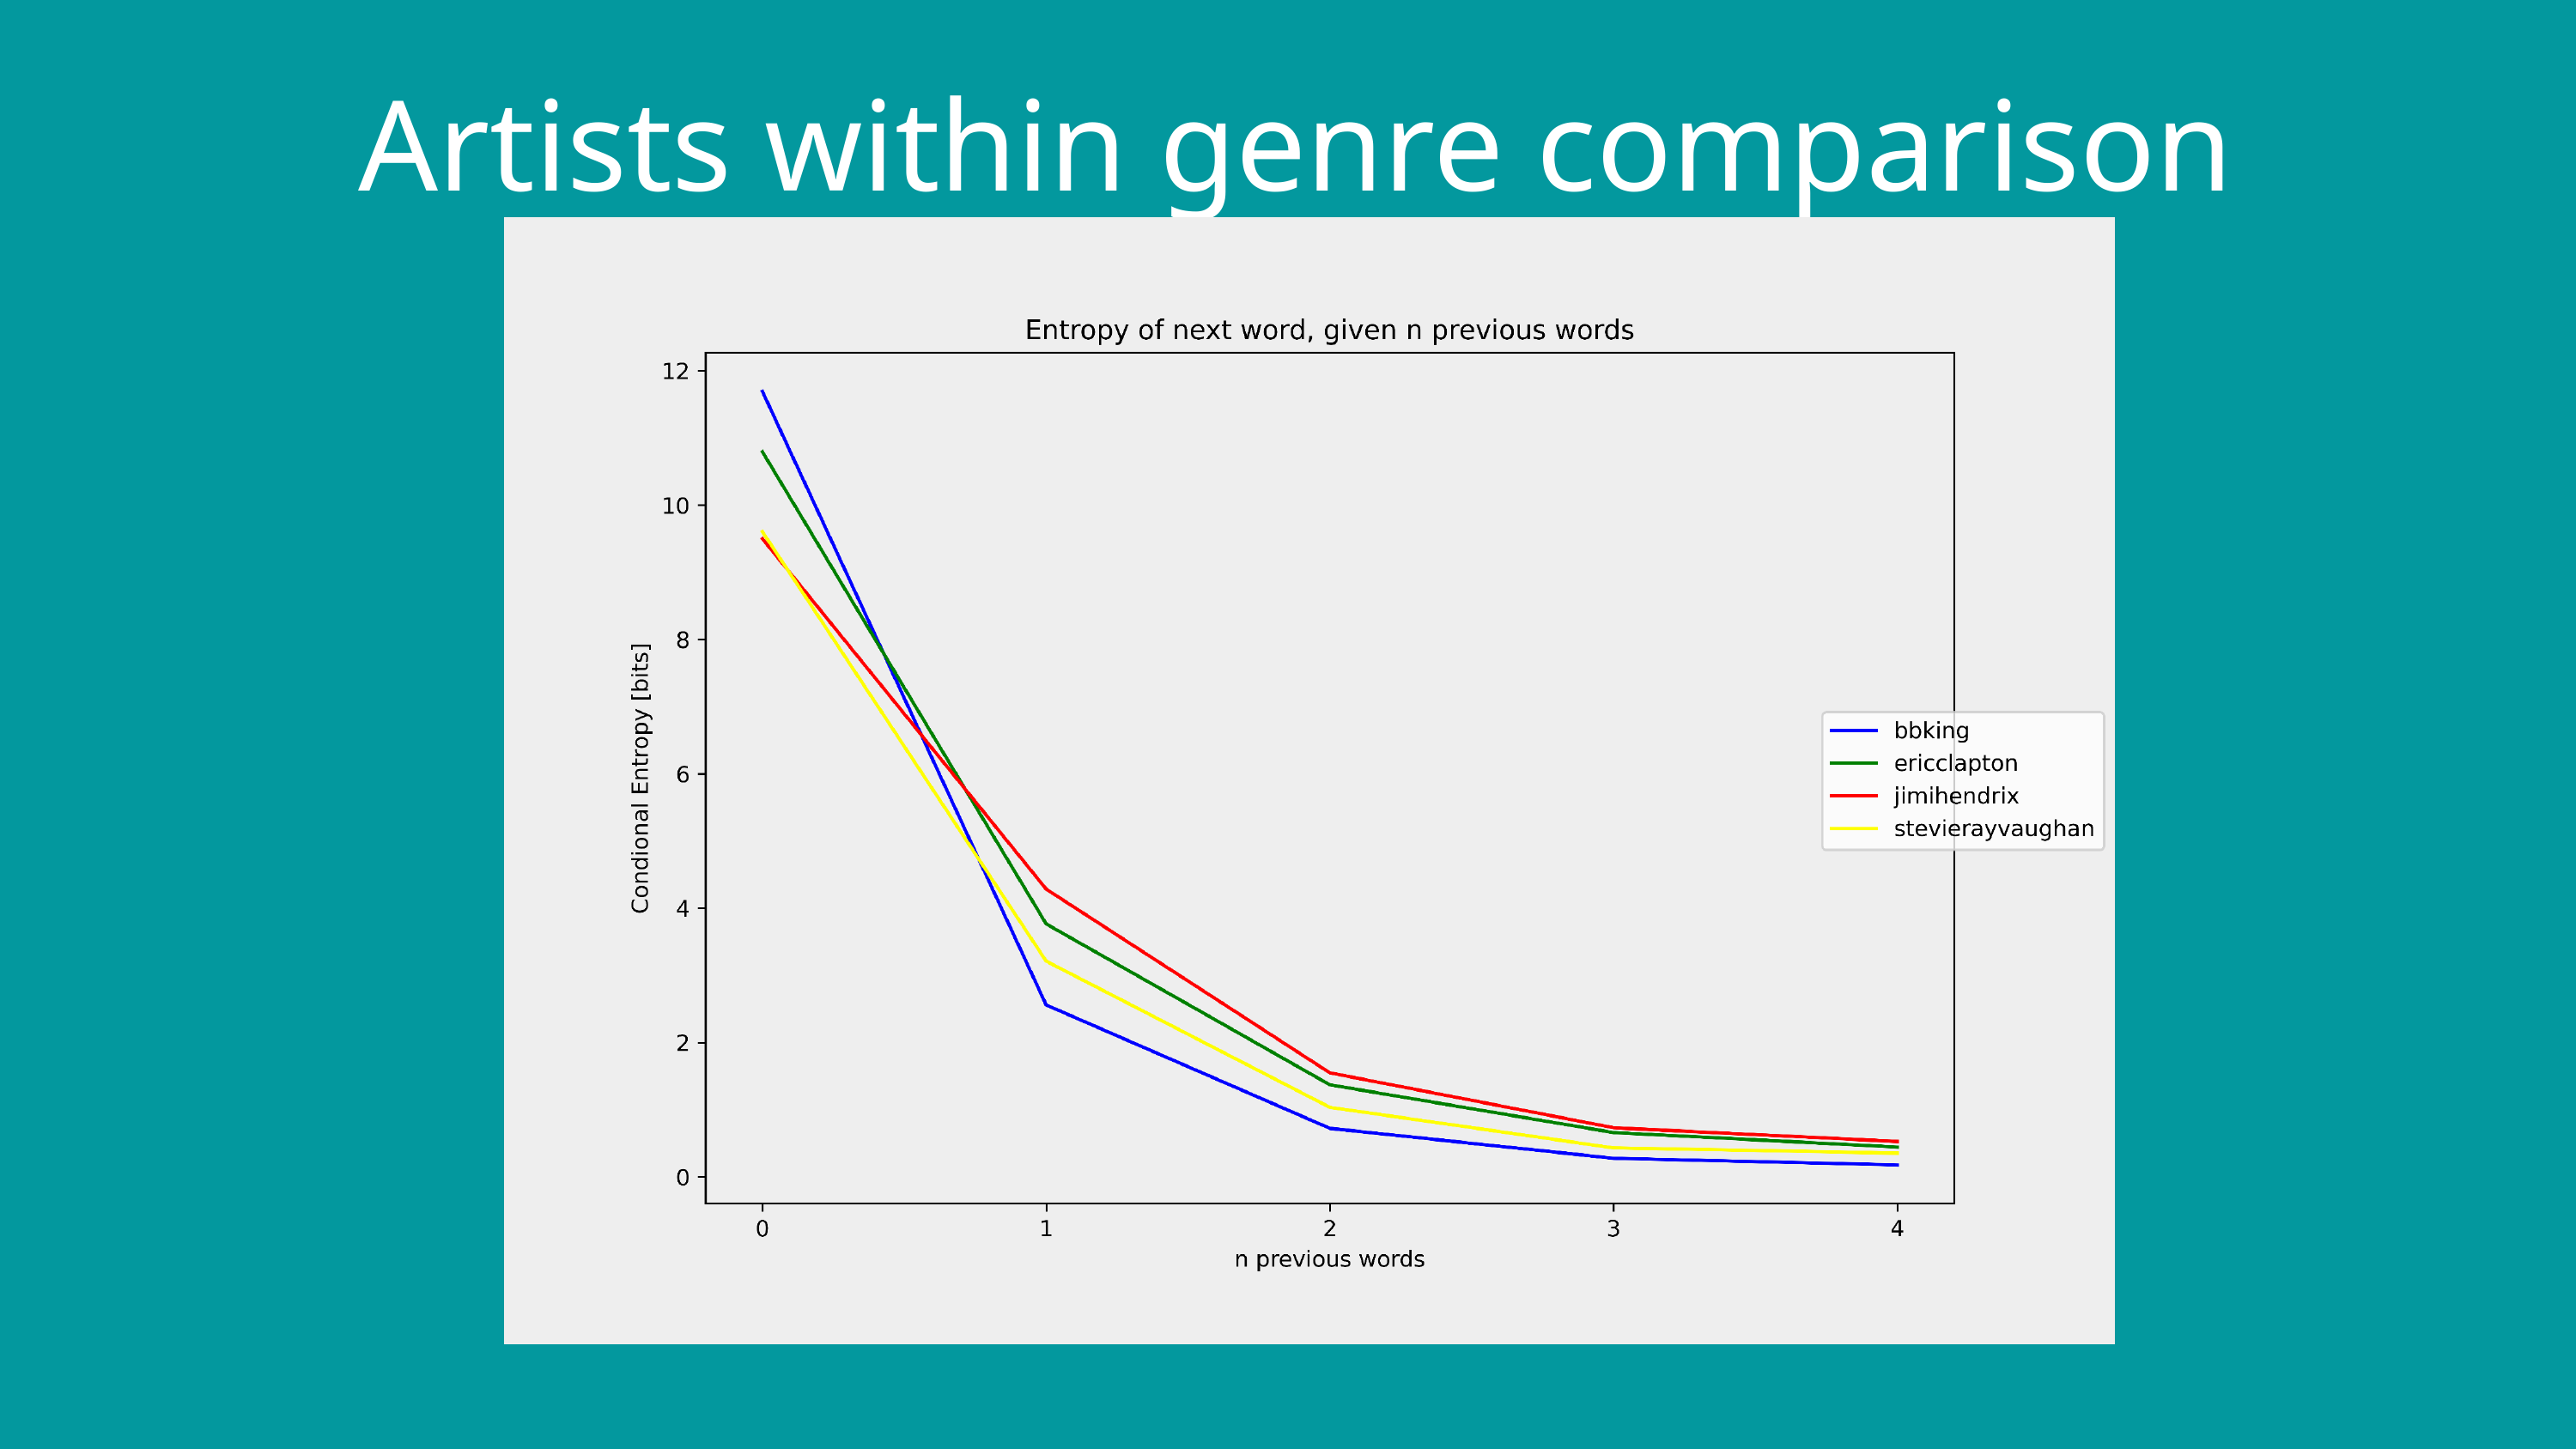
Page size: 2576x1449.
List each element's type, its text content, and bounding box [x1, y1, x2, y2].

picture [504, 216, 2115, 1344]
text_box Artists within genre comparison [241, 40, 2351, 216]
